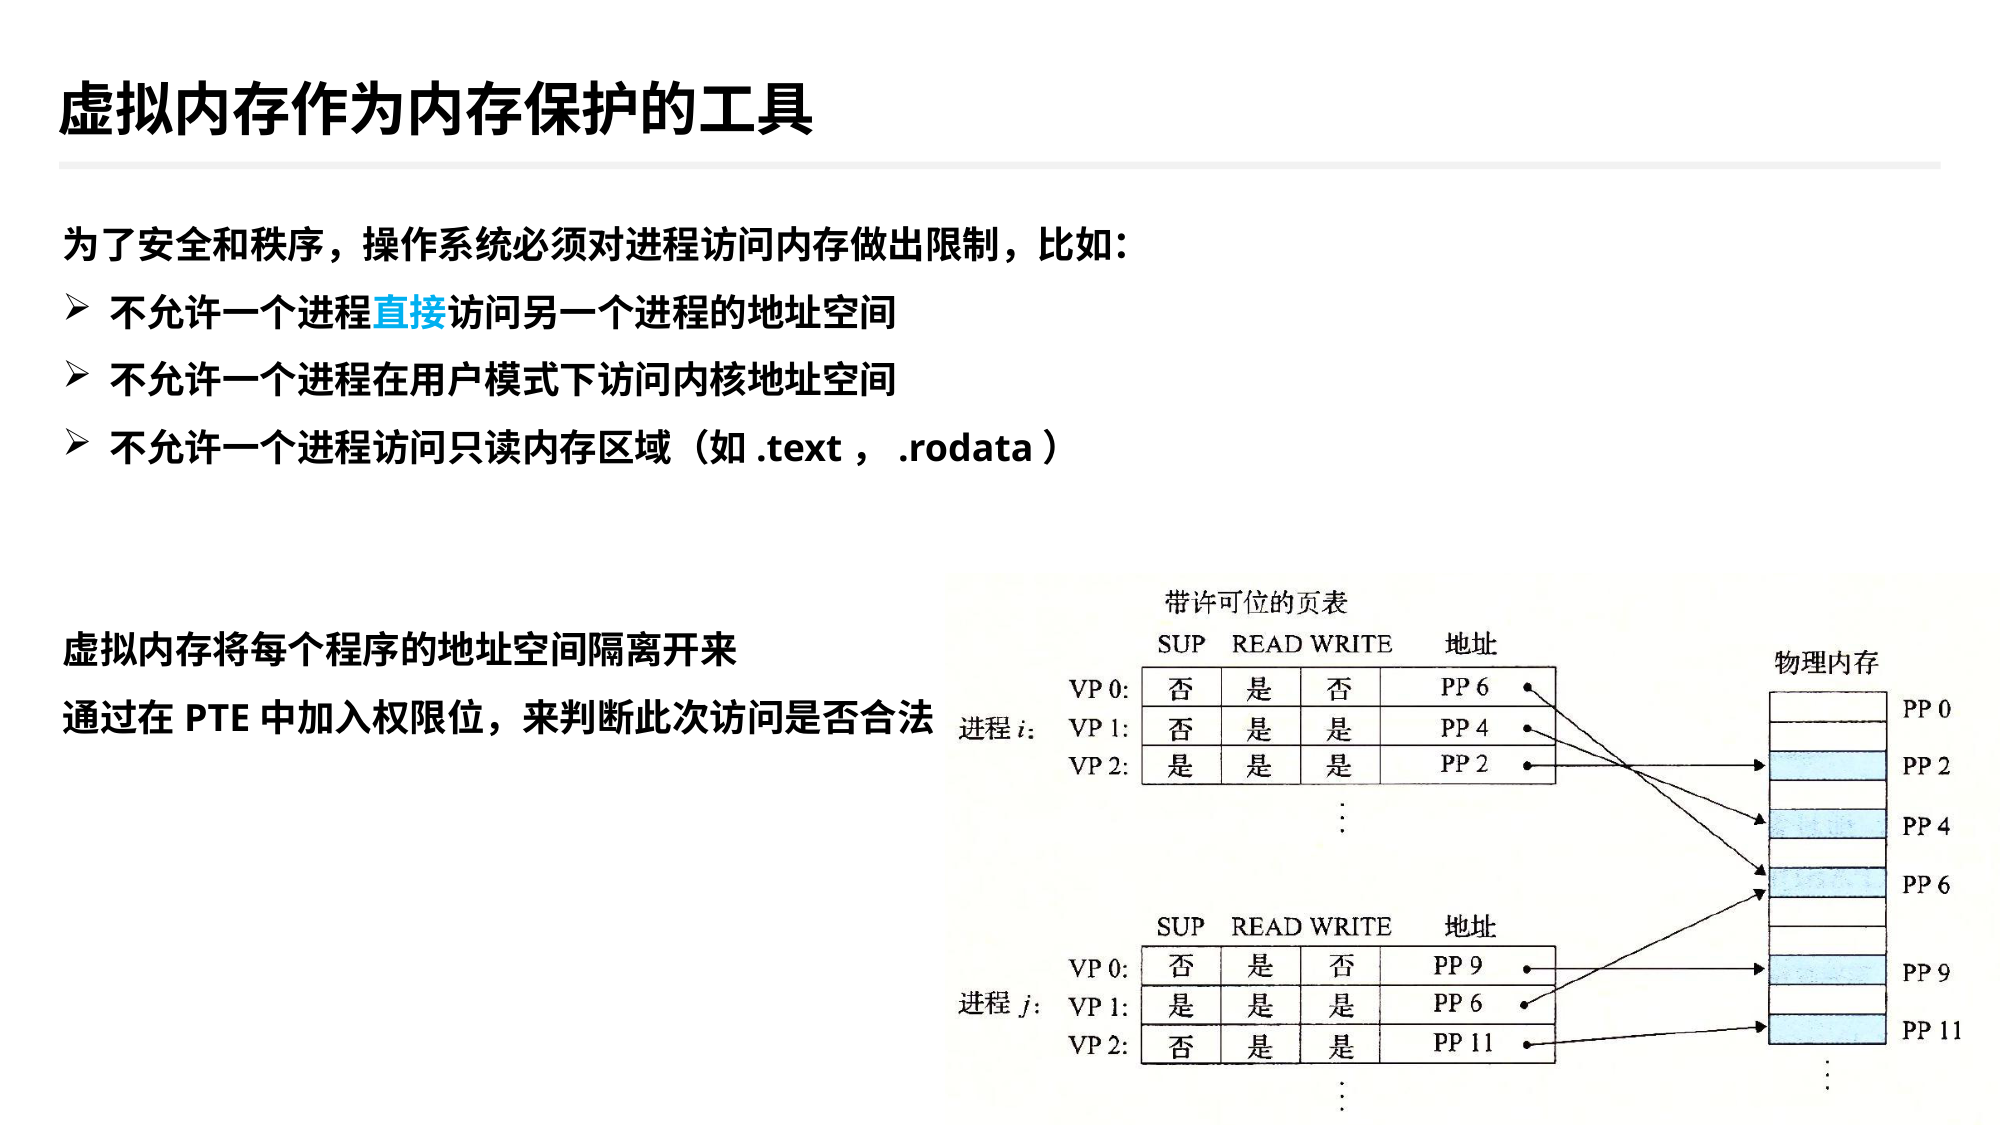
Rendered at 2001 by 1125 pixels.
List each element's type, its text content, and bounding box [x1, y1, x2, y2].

text_box 虚拟内存作为内存保护的工具 [42, 64, 1518, 150]
picture [945, 572, 2000, 1125]
text_box 为了安全和秩序，操作系统必须对进程访问内存做出限制，比如： 不允许一个进程直接访问另一个进程的地址空间 不允许一个进程在用户模式下访问内核地址空间 不允许一个进程访问只读内存区域（如.text，.rodata） 虚拟内存将每个程序的地址空间隔离开来 通过在PTE中加入权限位，来判断此次访问是否合法 [48, 191, 1166, 746]
